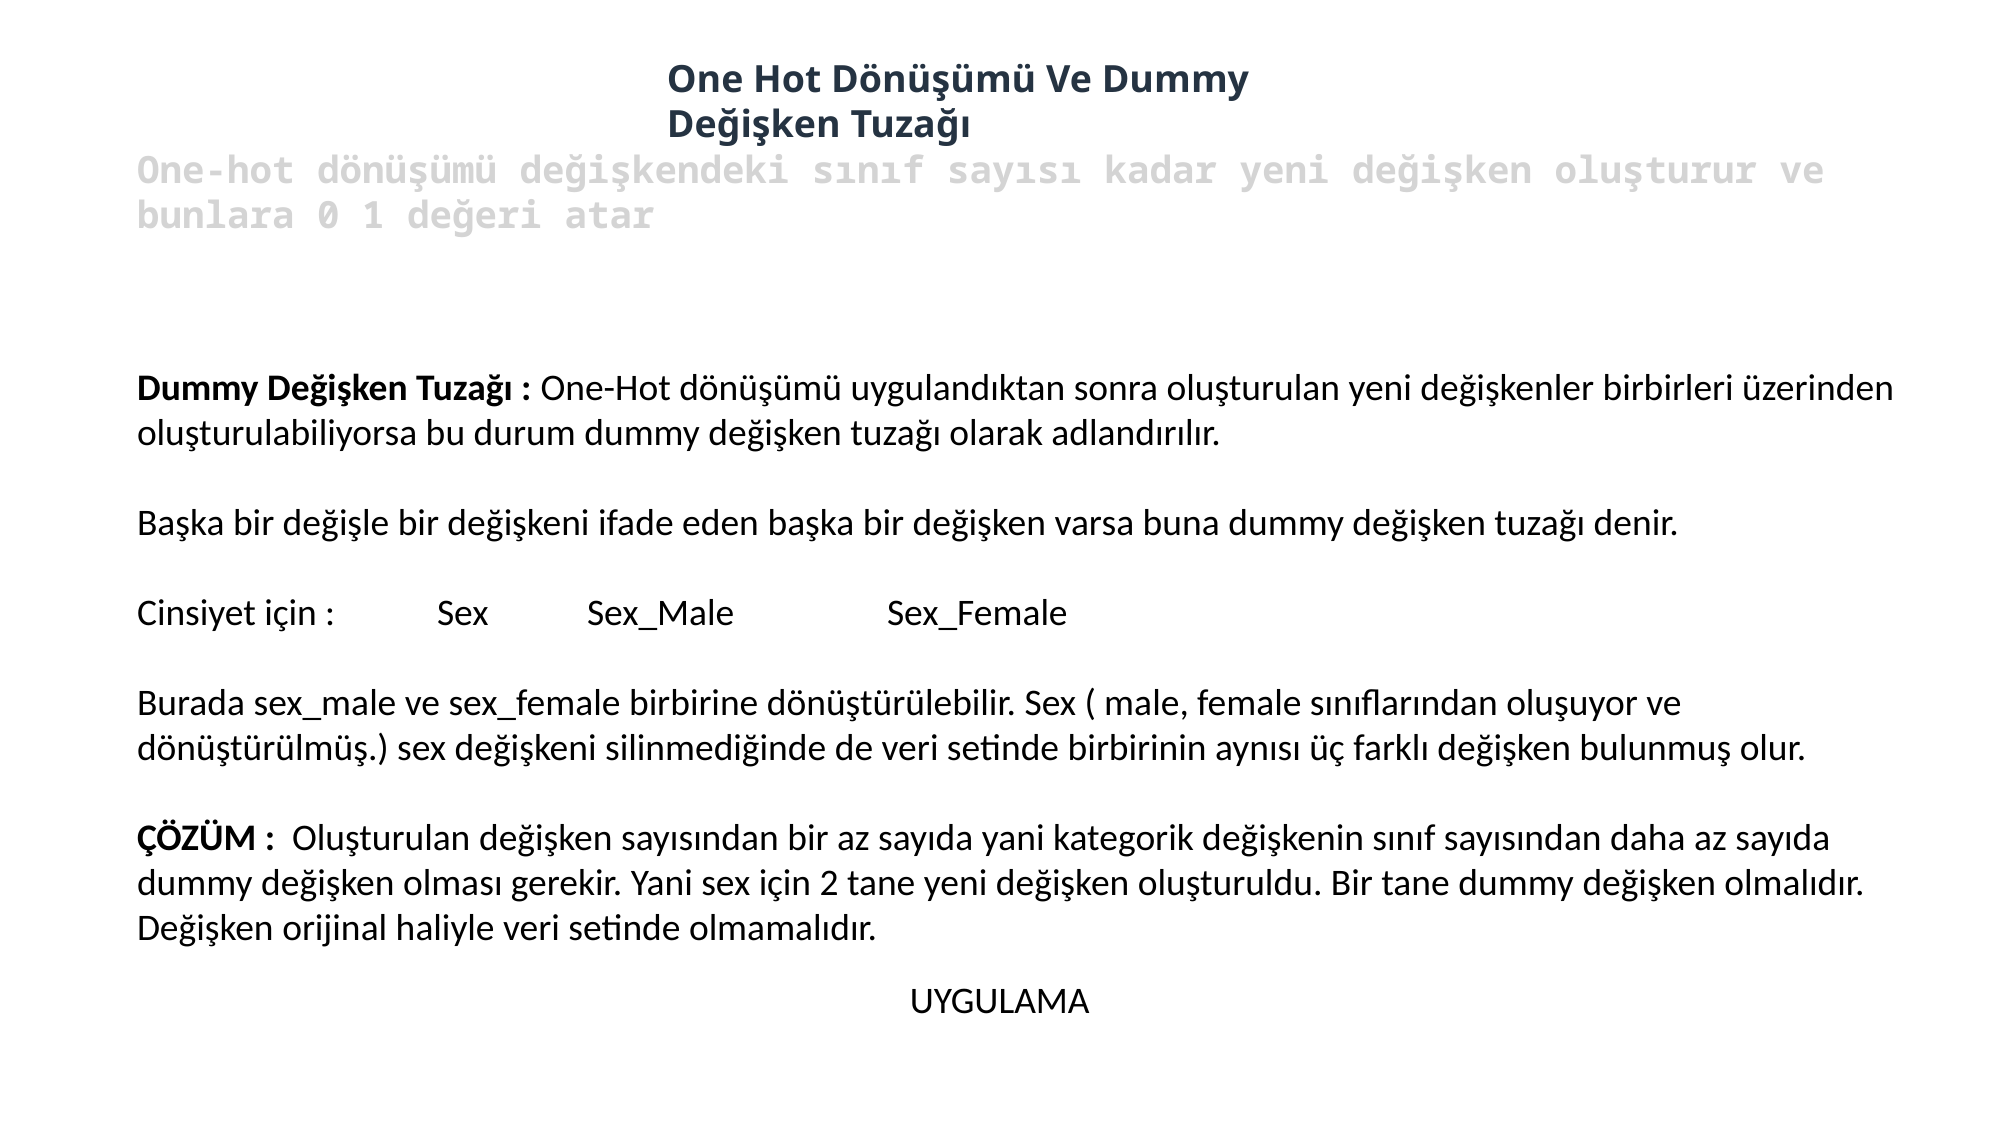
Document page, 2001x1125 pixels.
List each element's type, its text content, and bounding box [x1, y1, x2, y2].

text_box One Hot Dönüşümü Ve Dummy Değişken Tuzağı [652, 47, 1425, 138]
text_box One-hot dönüşümü değişkendeki sınıf sayısı kadar yeni değişken oluşturur ve bunlara 0 1 değeri atar [122, 138, 1955, 244]
text_box Dummy Değişken Tuzağı : One-Hot dönüşümü uygulandıktan sonra oluşturulan yeni değişkenler birbirleri üzerinden oluşturulabiliyorsa bu durum dummy değişken tuzağı olarak adlandırılır. Başka bir değişle bir değişkeni ifade eden başka bir değişken varsa buna dummy değişken tuzağı denir. Cinsiyet için : Sex Sex_Male Sex_Female Burada sex_male ve sex_female birbirine dönüştürülebilir. Sex ( male, female sınıflarından oluşuyor ve dönüştürülmüş.) sex değişkeni silinmediğinde de veri setinde birbirinin aynısı üç farklı değişken bulunmuş olur. ÇÖZÜM : Oluşturulan değişken sayısından bir az sayıda yani kategorik değişkenin sınıf sayısından daha az sayıda dummy değişken olması gerekir. Yani sex için 2 tane yeni değişken oluşturuldu. Bir tane dummy değişken olmalıdır. Değişken orijinal haliyle veri setinde olmamalıdır. [122, 355, 1955, 956]
text_box UYGULAMA [895, 968, 1105, 1029]
